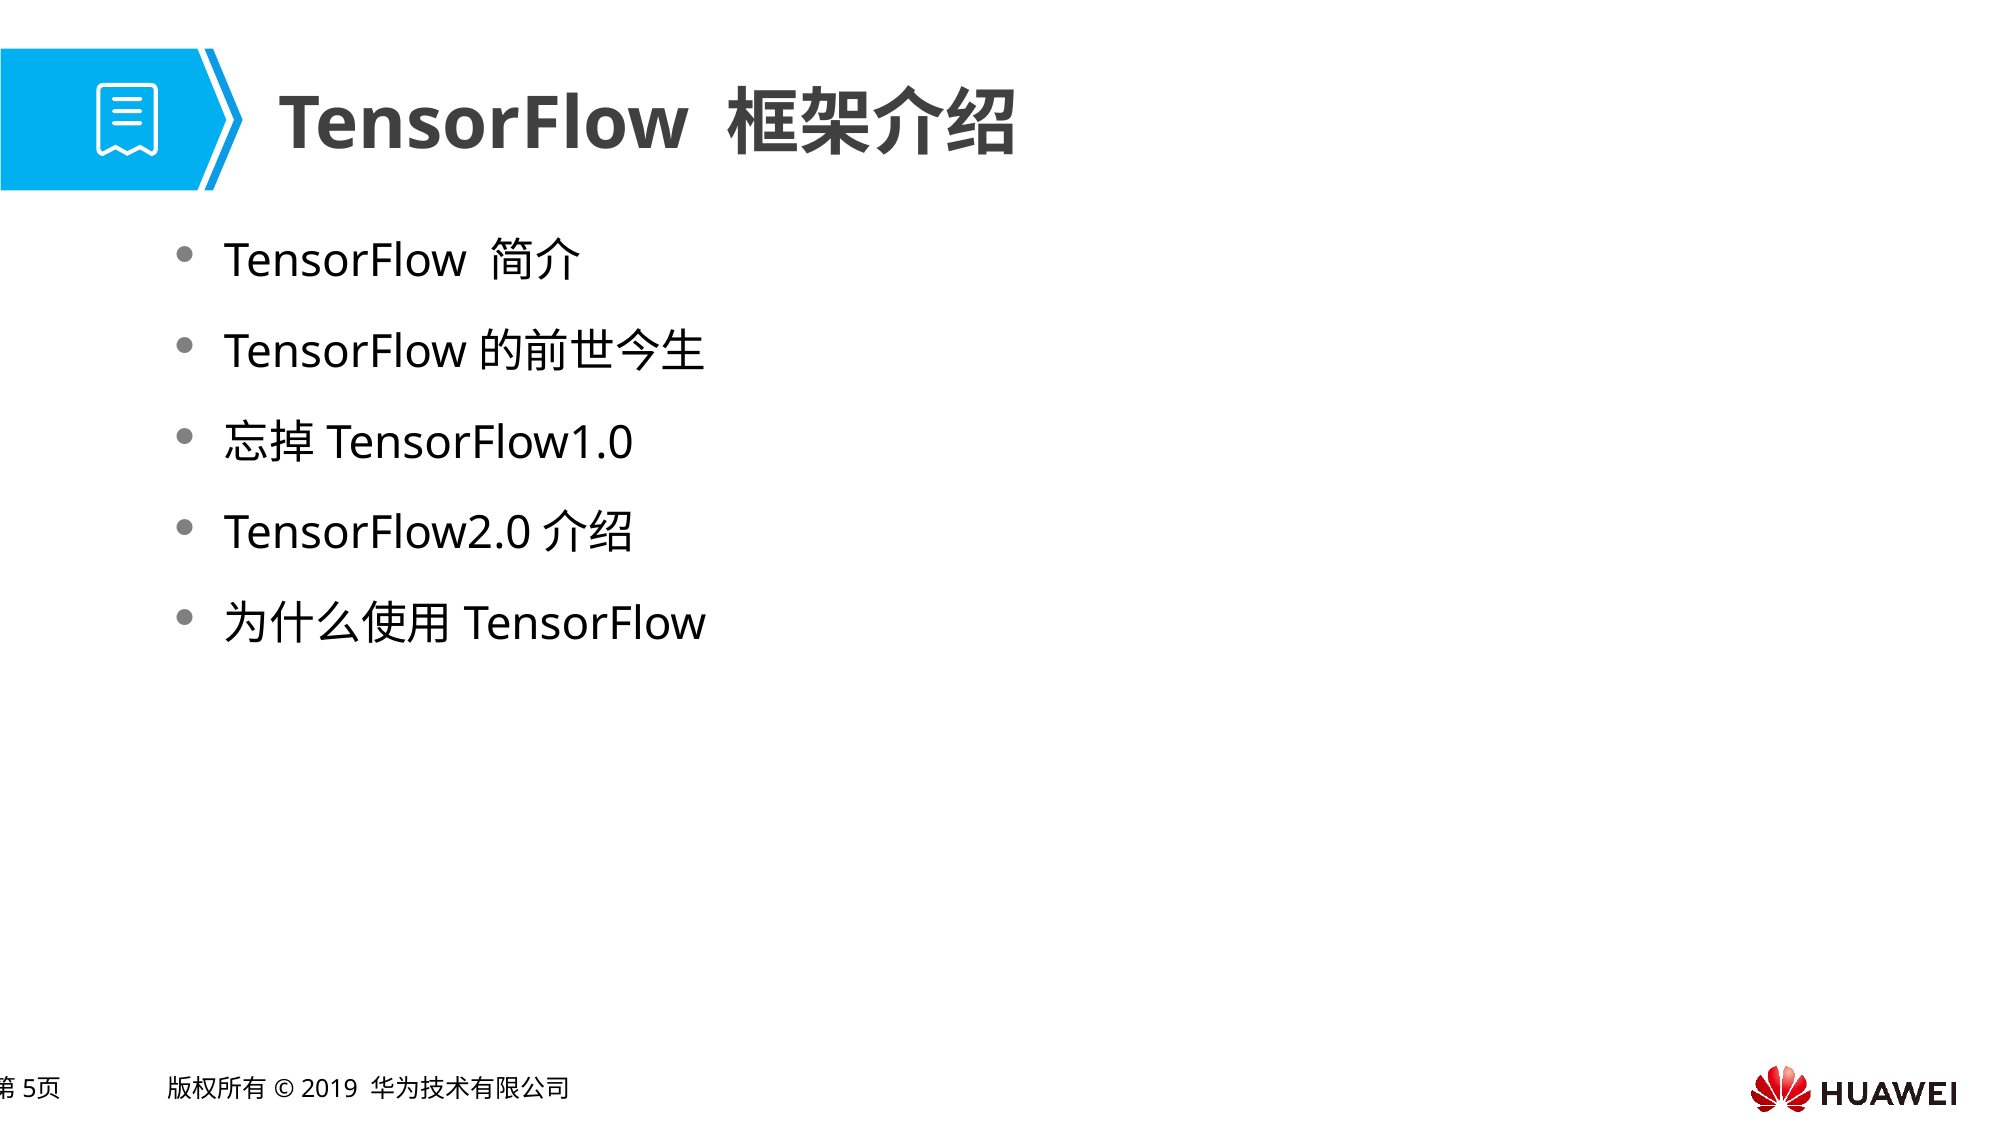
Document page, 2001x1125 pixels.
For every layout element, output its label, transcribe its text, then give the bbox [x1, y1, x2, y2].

list TensorFlow 简介 TensorFlow的前世今生 忘掉TensorFlow1.0 TensorFlow2.0介绍 为什么使用TensorFlow [160, 202, 1883, 971]
title TensorFlow 框架介绍 [261, 67, 1875, 173]
picture [1751, 1066, 1956, 1112]
